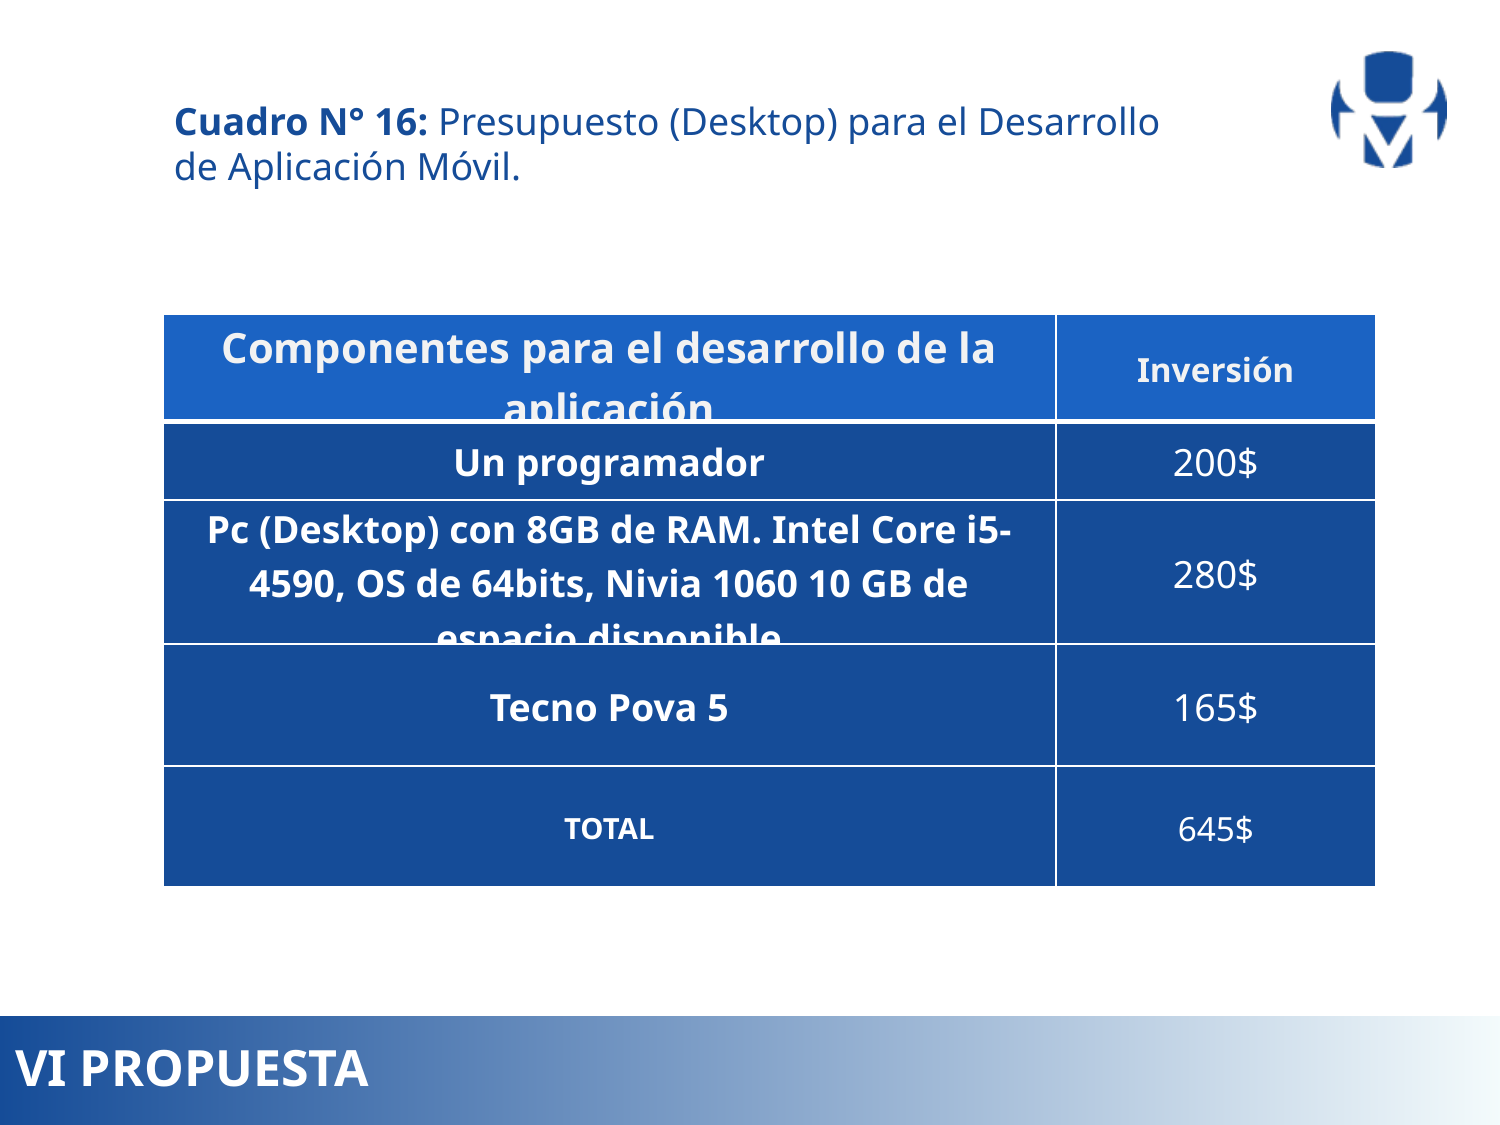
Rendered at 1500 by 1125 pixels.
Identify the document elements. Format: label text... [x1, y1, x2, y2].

table_cell 165$ [1057, 645, 1375, 765]
table_header Componentes para el desarrollo de la aplicación [164, 315, 1055, 419]
table_cell Tecno Pova 5 [164, 645, 1055, 765]
text_box Cuadro N° 16: Presupuesto (Desktop) para el Desarrollo de Aplicación Móvil. [158, 90, 1187, 196]
table_cell 200$ [1057, 424, 1375, 499]
table_cell Pc (Desktop) con 8GB de RAM. Intel Core i5-4590, OS de 64bits, Nivia 1060 10 GB de espacio disponible [164, 501, 1055, 643]
table_cell 280$ [1057, 501, 1375, 643]
table_cell TOTAL [164, 767, 1055, 886]
picture [1330, 50, 1448, 169]
table_cell 645$ [1057, 767, 1375, 886]
text_box VI PROPUESTA [0, 1016, 1500, 1125]
table_cell Un programador [164, 424, 1055, 499]
table_header Inversión [1057, 315, 1375, 419]
